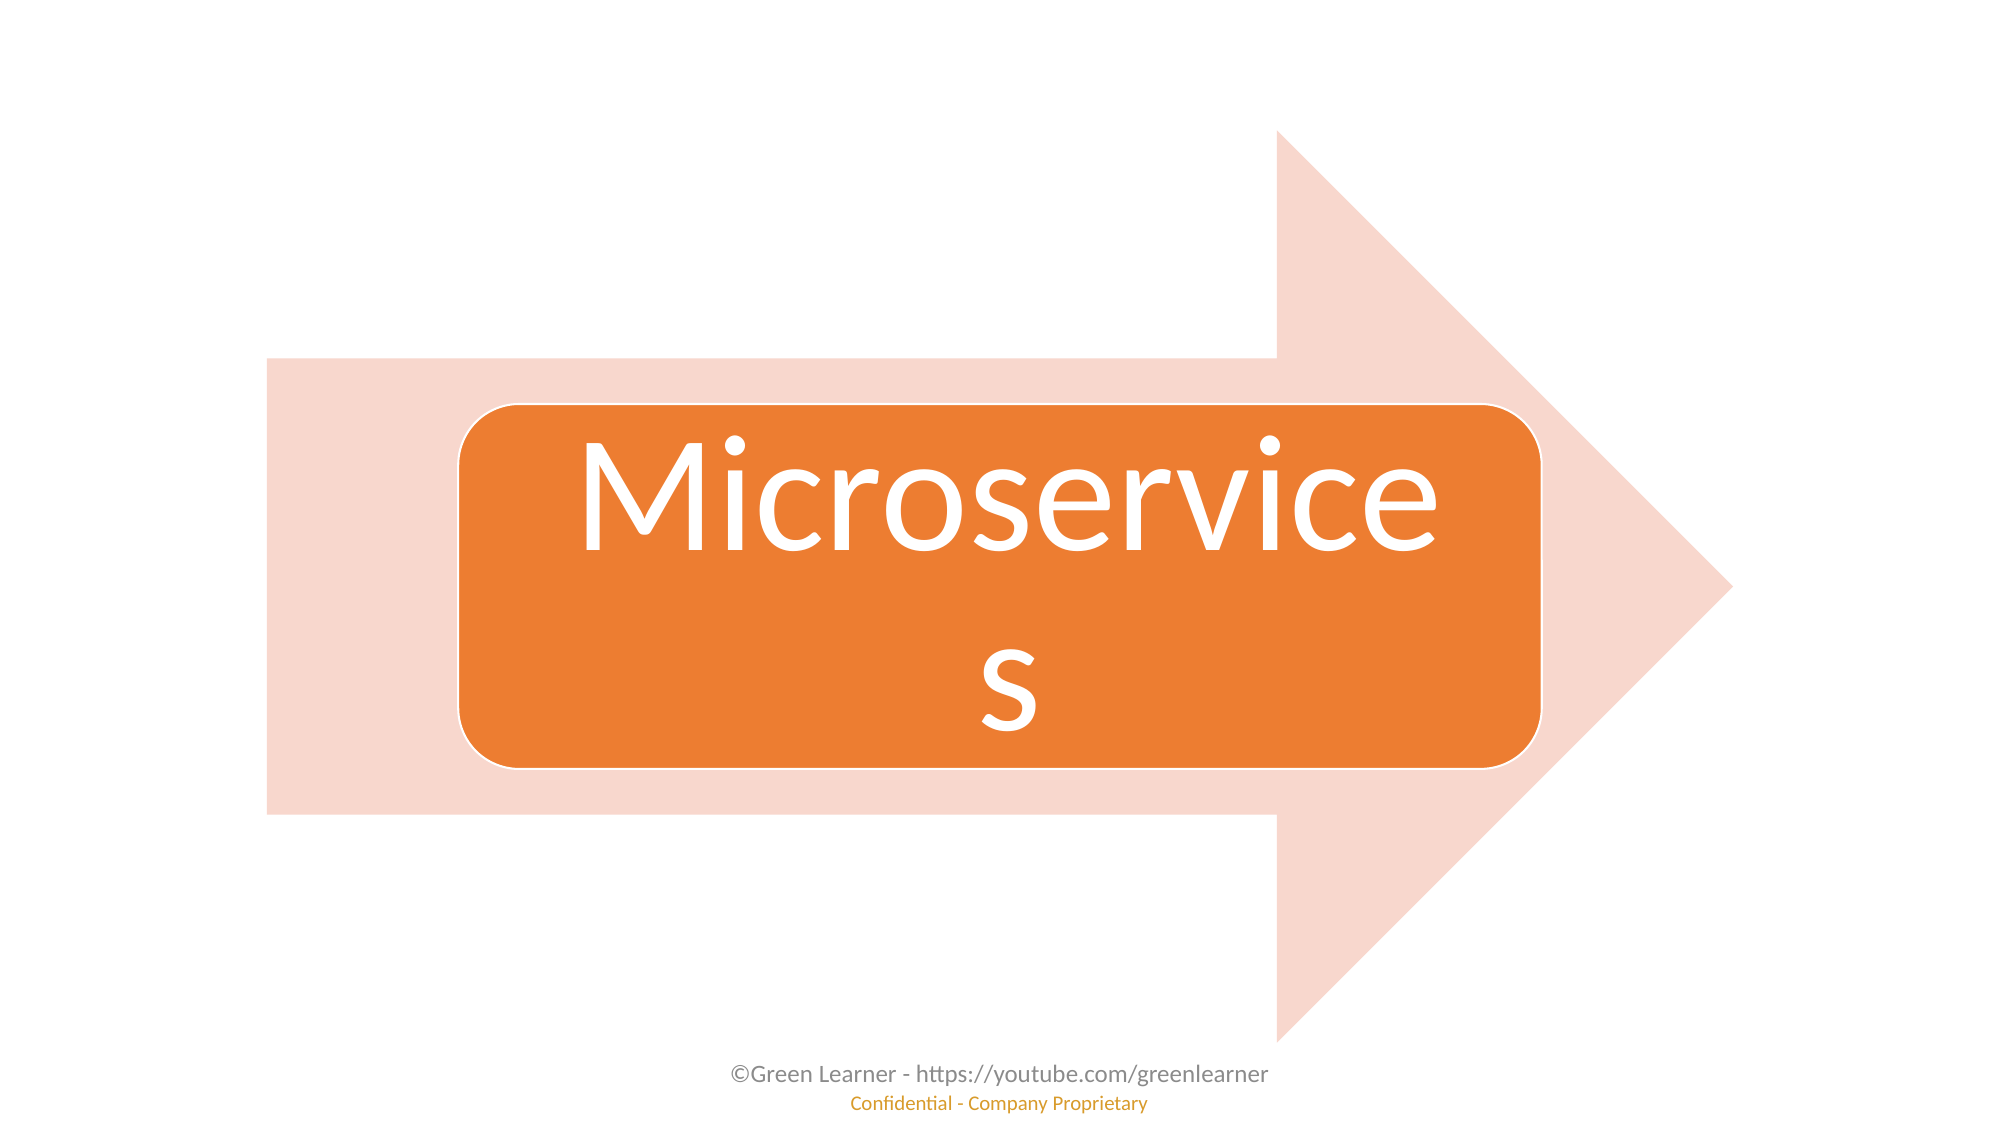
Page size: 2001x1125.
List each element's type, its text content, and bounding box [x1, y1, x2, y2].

footer ©Green Learner - https://youtube.com/greenlearner [662, 1043, 1338, 1103]
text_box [137, 130, 1863, 1043]
